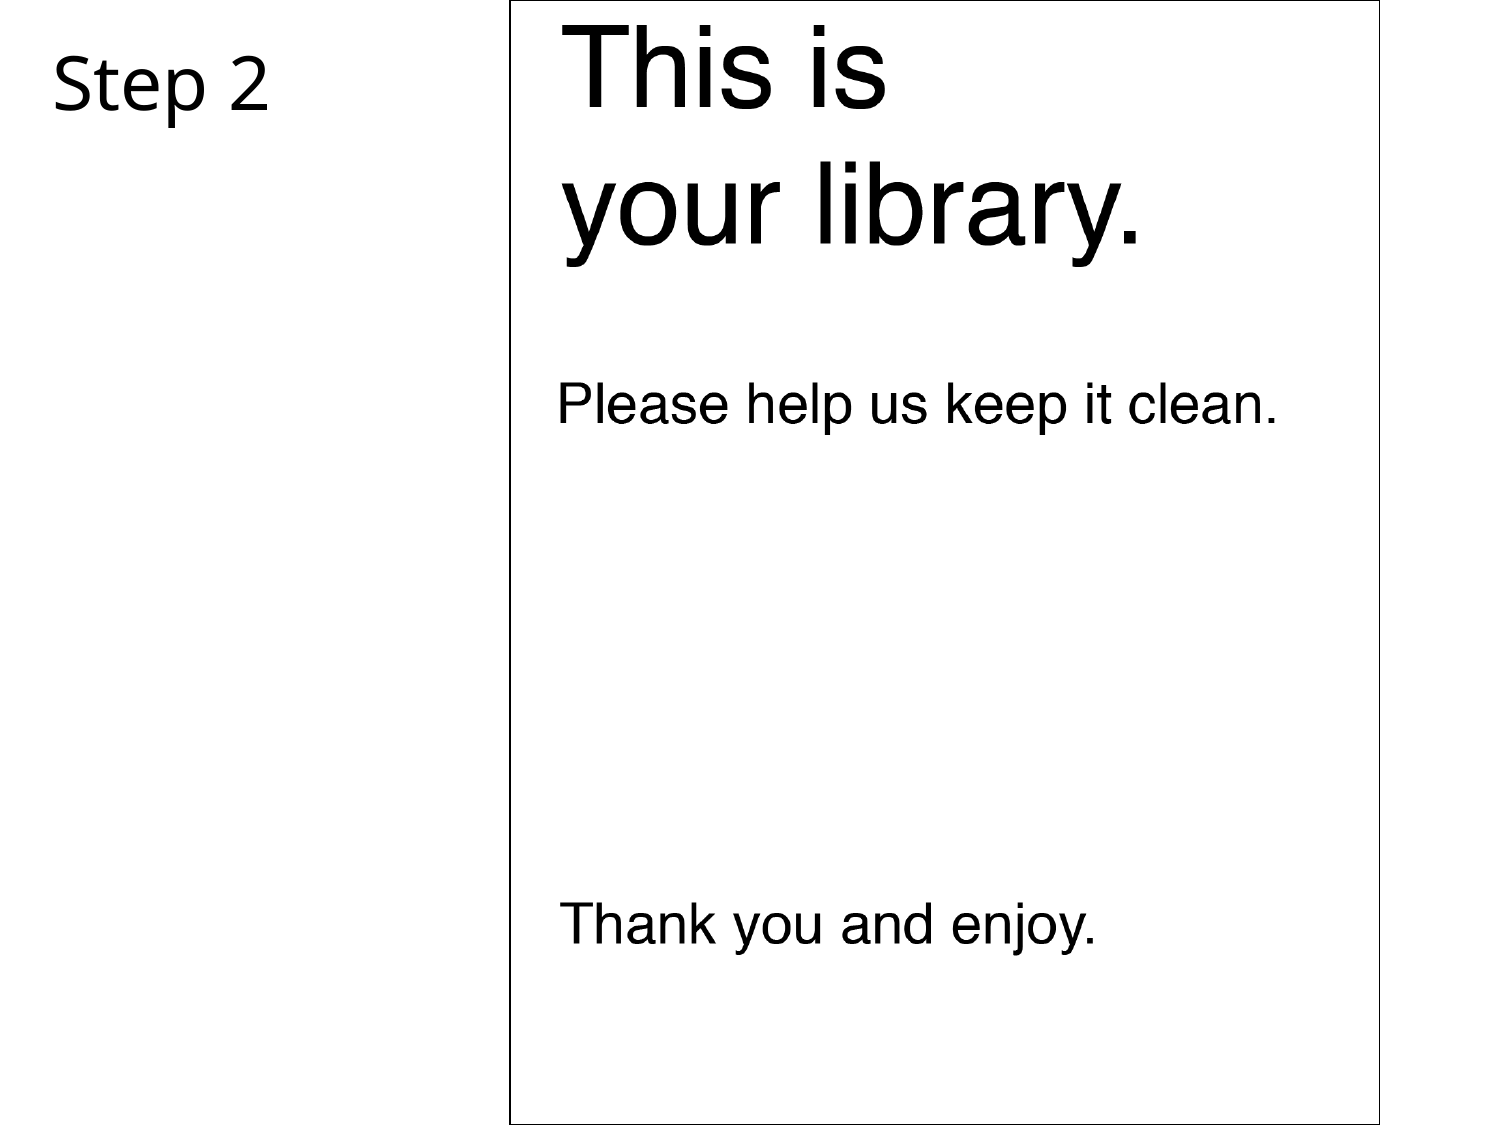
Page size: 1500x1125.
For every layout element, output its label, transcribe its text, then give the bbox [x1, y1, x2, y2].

title Step 2 [37, 0, 507, 201]
picture [509, 0, 1380, 1125]
